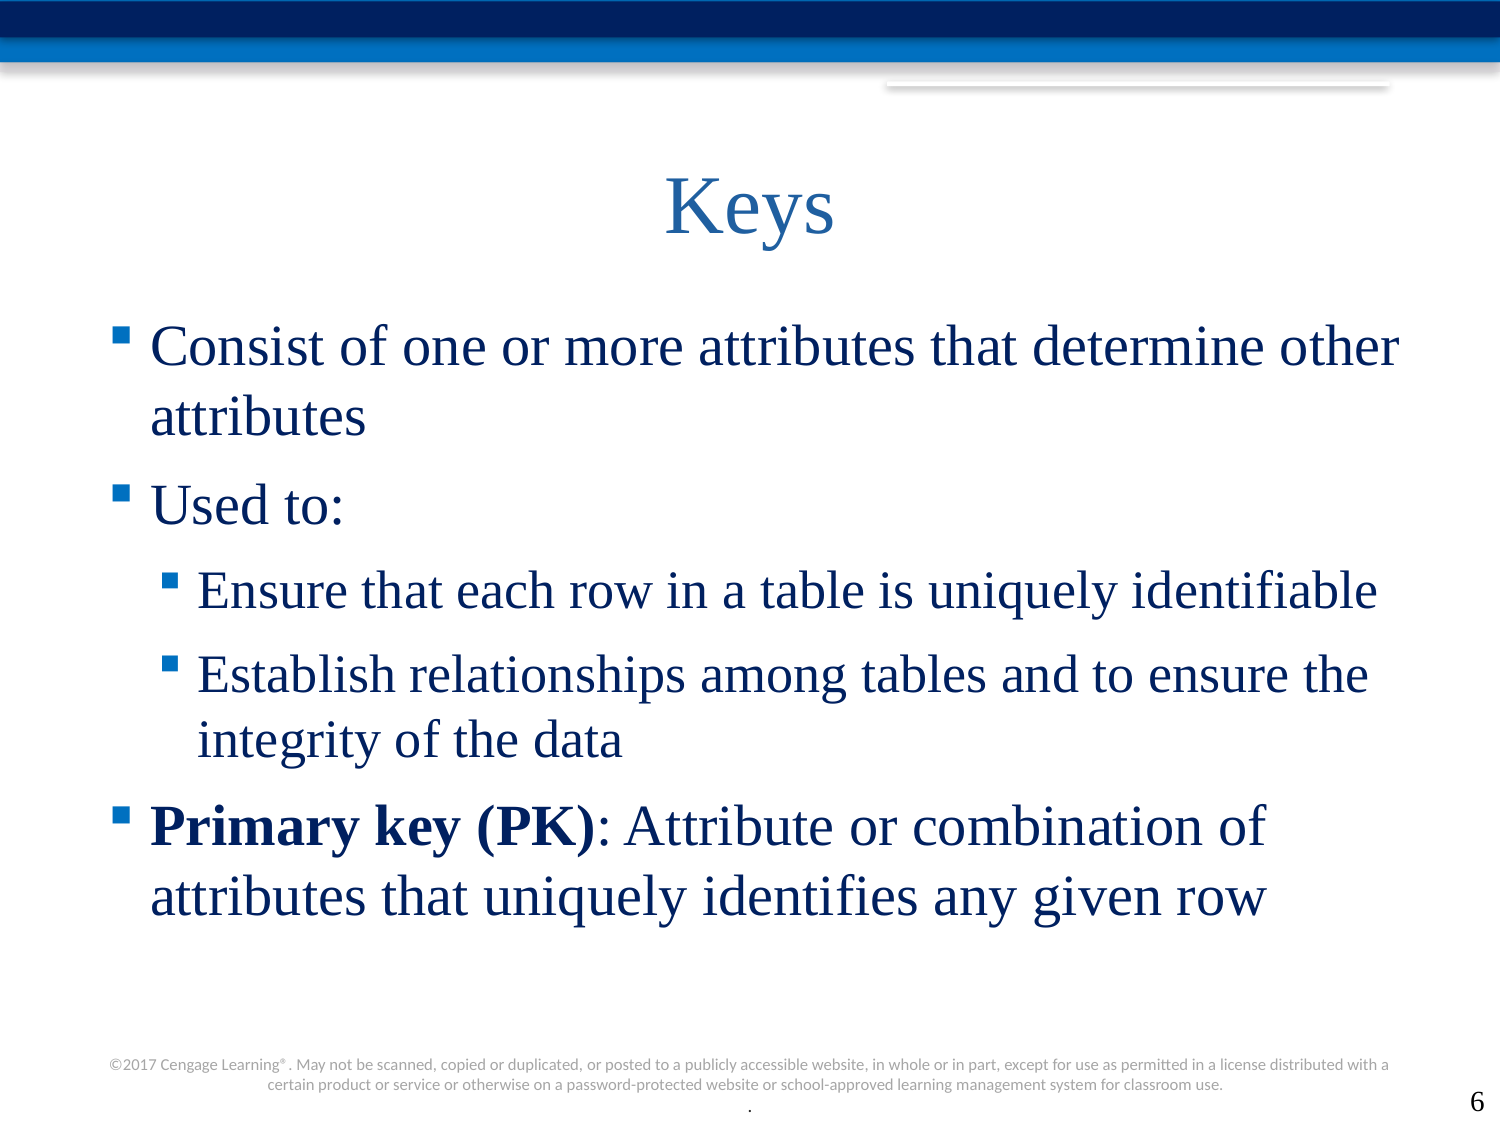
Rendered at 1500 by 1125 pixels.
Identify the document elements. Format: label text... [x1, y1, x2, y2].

list Consist of one or more attributes that determine other attributes Used to: Ensure that each row in a table is uniquely identifiable Establish relationships among tables and to ensure the integrity of the data Primary key (PK): Attribute or combination of attributes that uniquely identifies any given row [75, 299, 1425, 1104]
slide_number 6 [1425, 1074, 1500, 1125]
title Keys [75, 112, 1425, 288]
